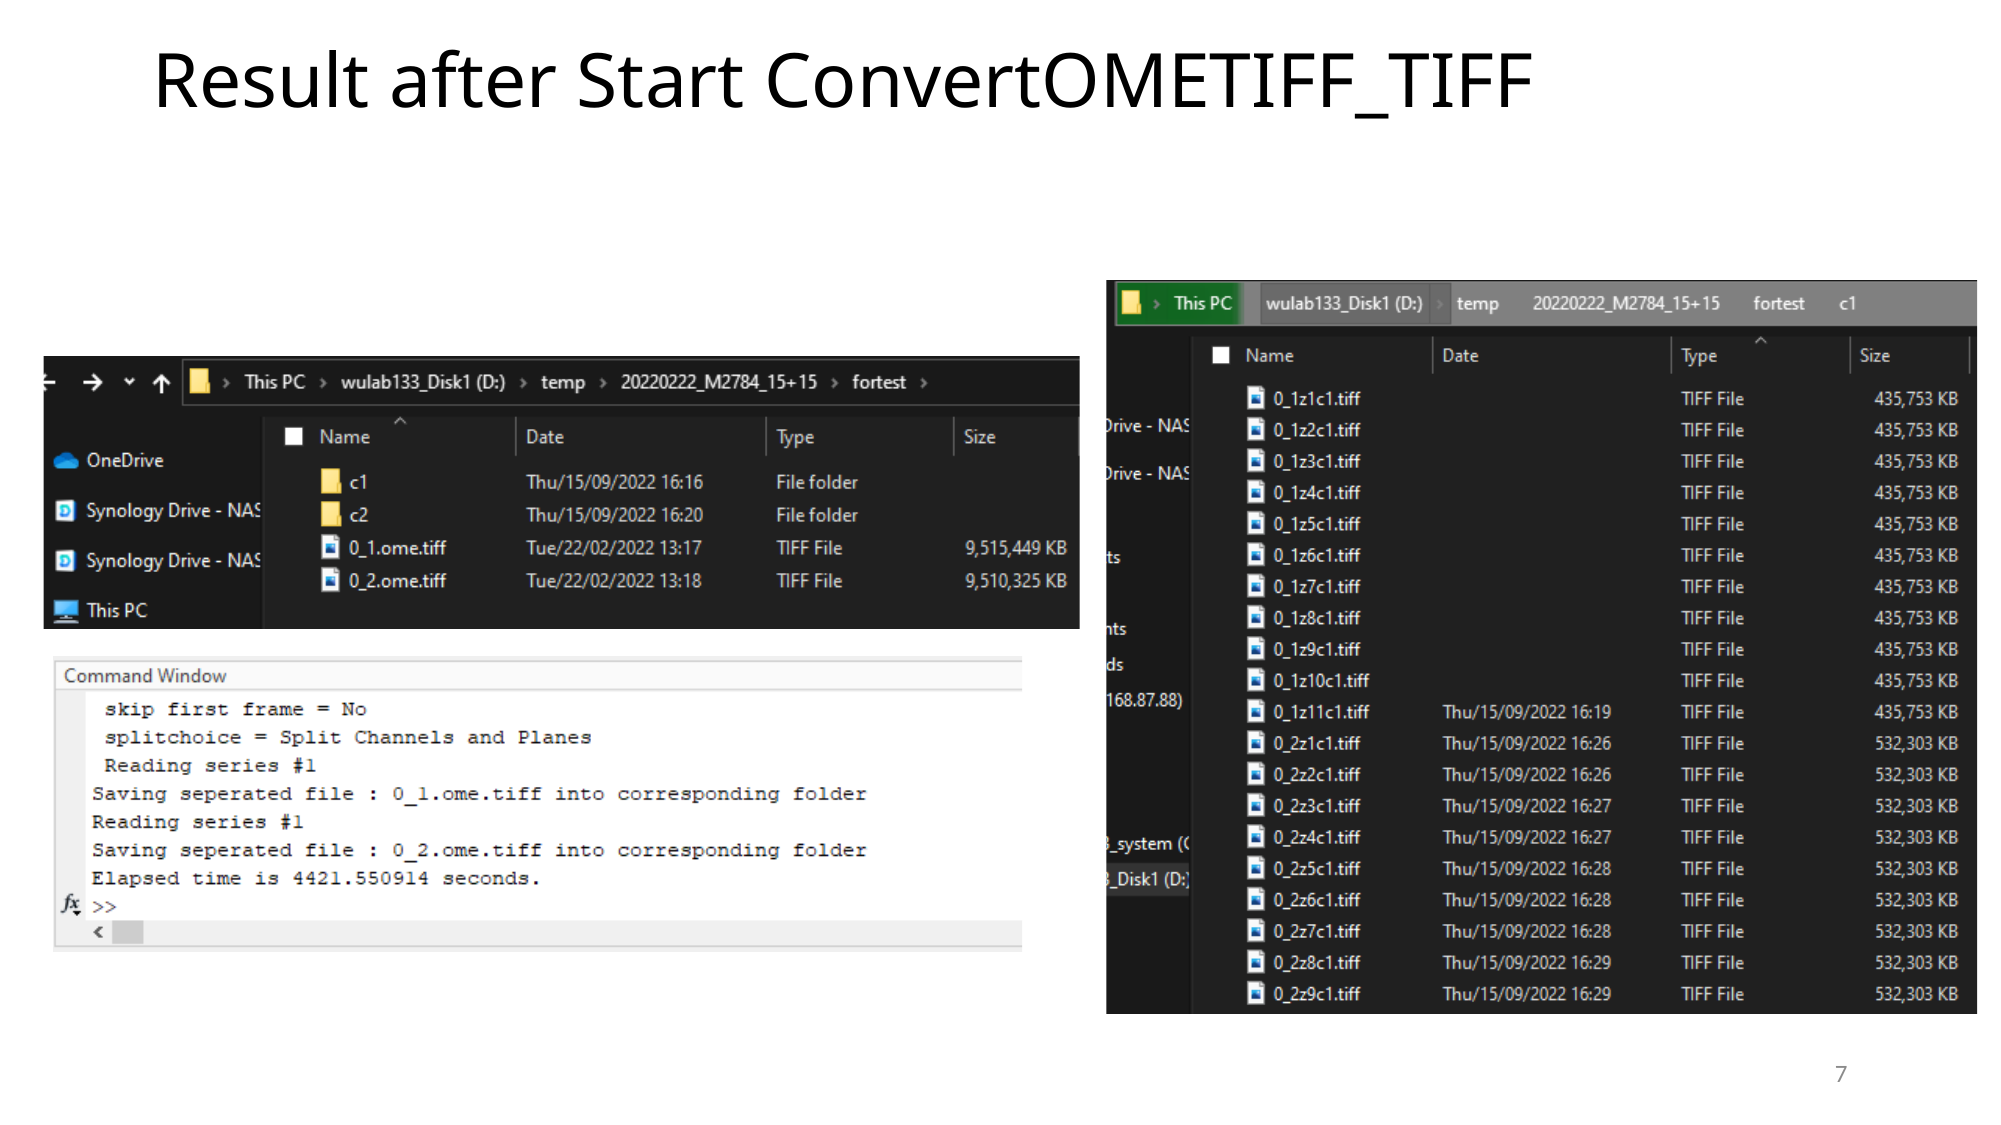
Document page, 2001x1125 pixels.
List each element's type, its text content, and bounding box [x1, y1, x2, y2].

title Result after Start ConvertOMETIFF_TIFF [137, 22, 1863, 144]
picture [1106, 280, 1978, 1014]
slide_number 7 [1412, 1042, 1863, 1103]
picture [53, 656, 1023, 953]
picture [43, 356, 1080, 629]
